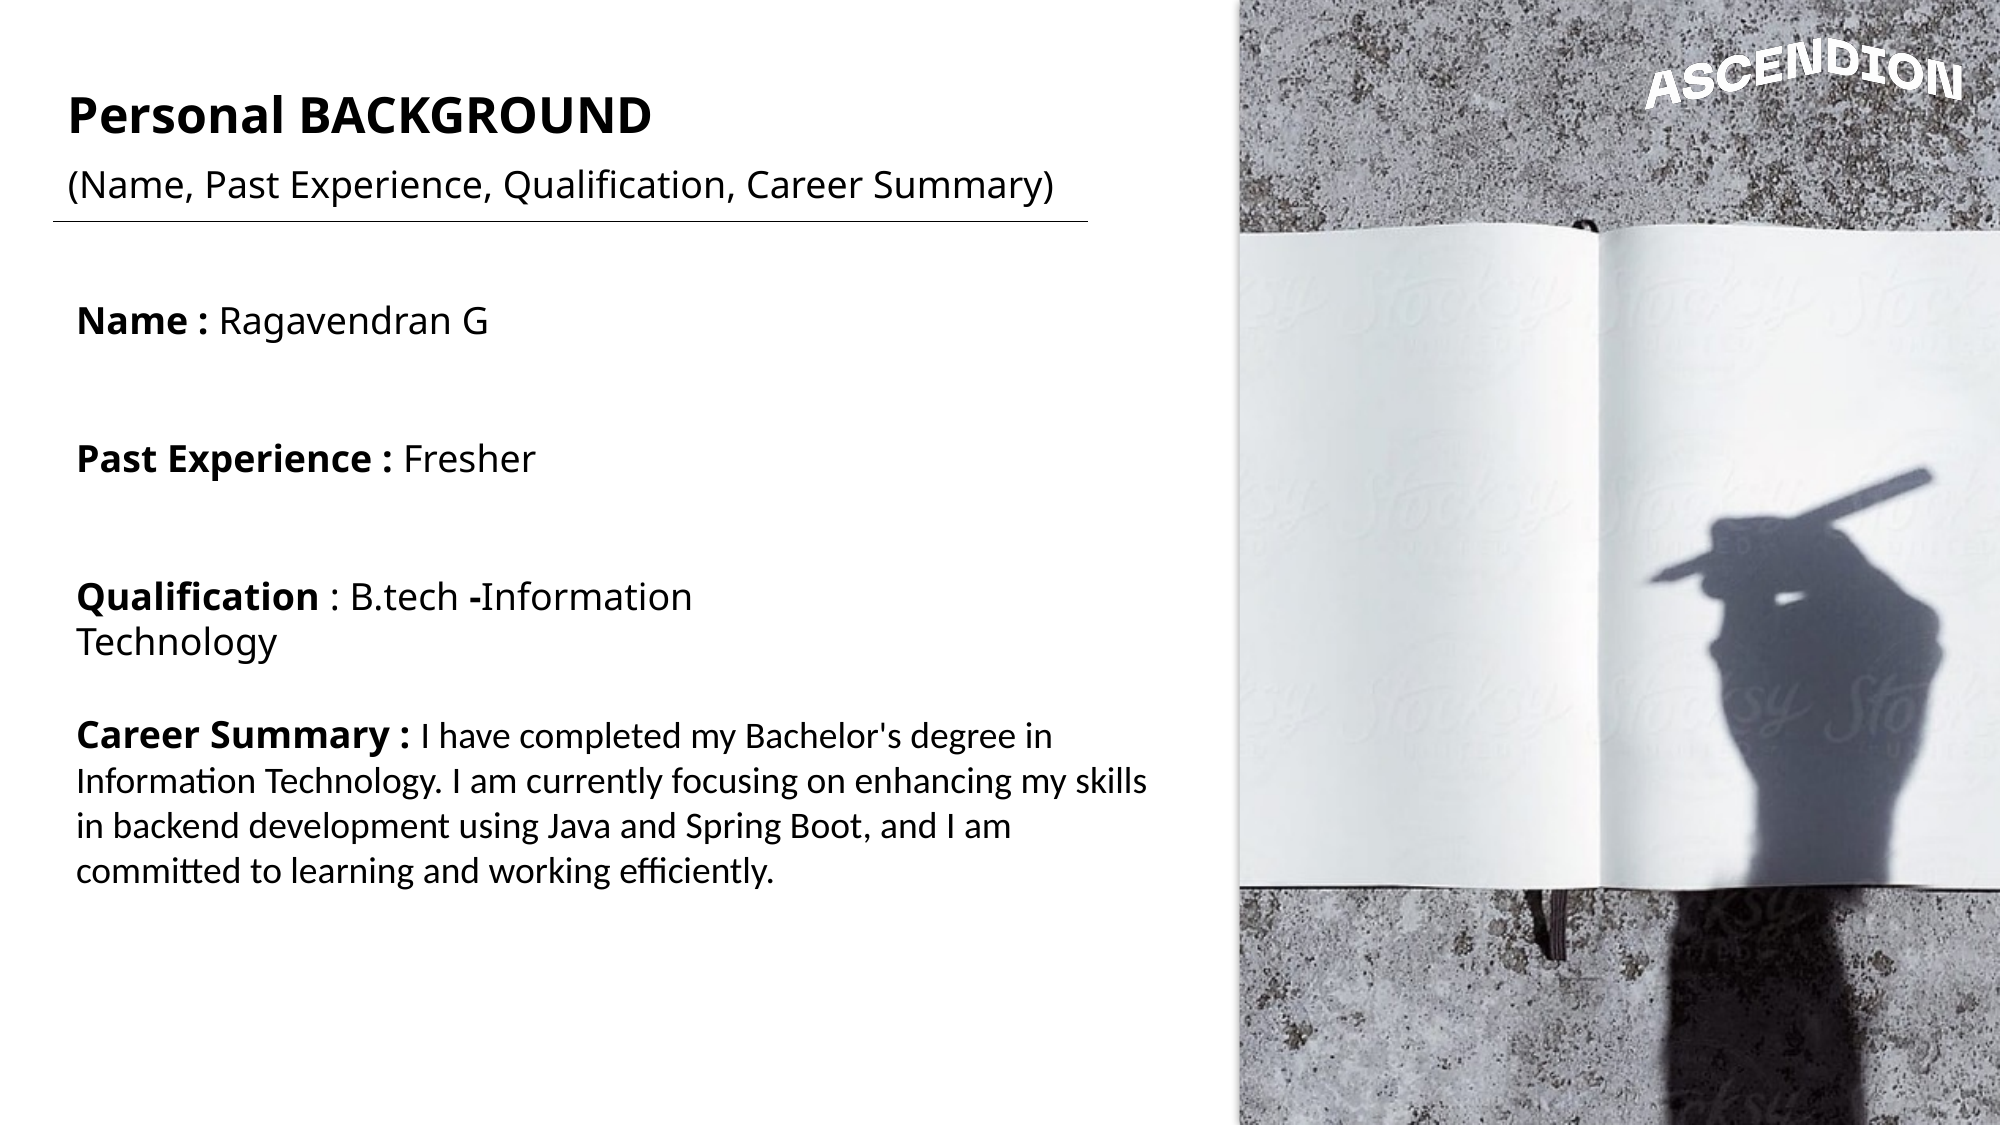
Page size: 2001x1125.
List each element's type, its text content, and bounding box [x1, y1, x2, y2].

text_box Career Summary : I have completed my Bachelor's degree in Information Technology. I am currently focusing on enhancing my skills in backend development using Java and Spring Boot, and I am committed to learning and working efficiently. [61, 703, 1200, 899]
text_box Qualification : B.tech -Information Technology [61, 565, 843, 671]
text_box Name : Ragavendran G [61, 289, 542, 350]
text_box Personal BACKGROUND [53, 76, 854, 152]
text_box Past Experience : Fresher [61, 427, 607, 488]
picture [1239, 0, 2000, 1125]
text_box (Name, Past Experience, Qualification, Career Summary) [53, 154, 1233, 214]
